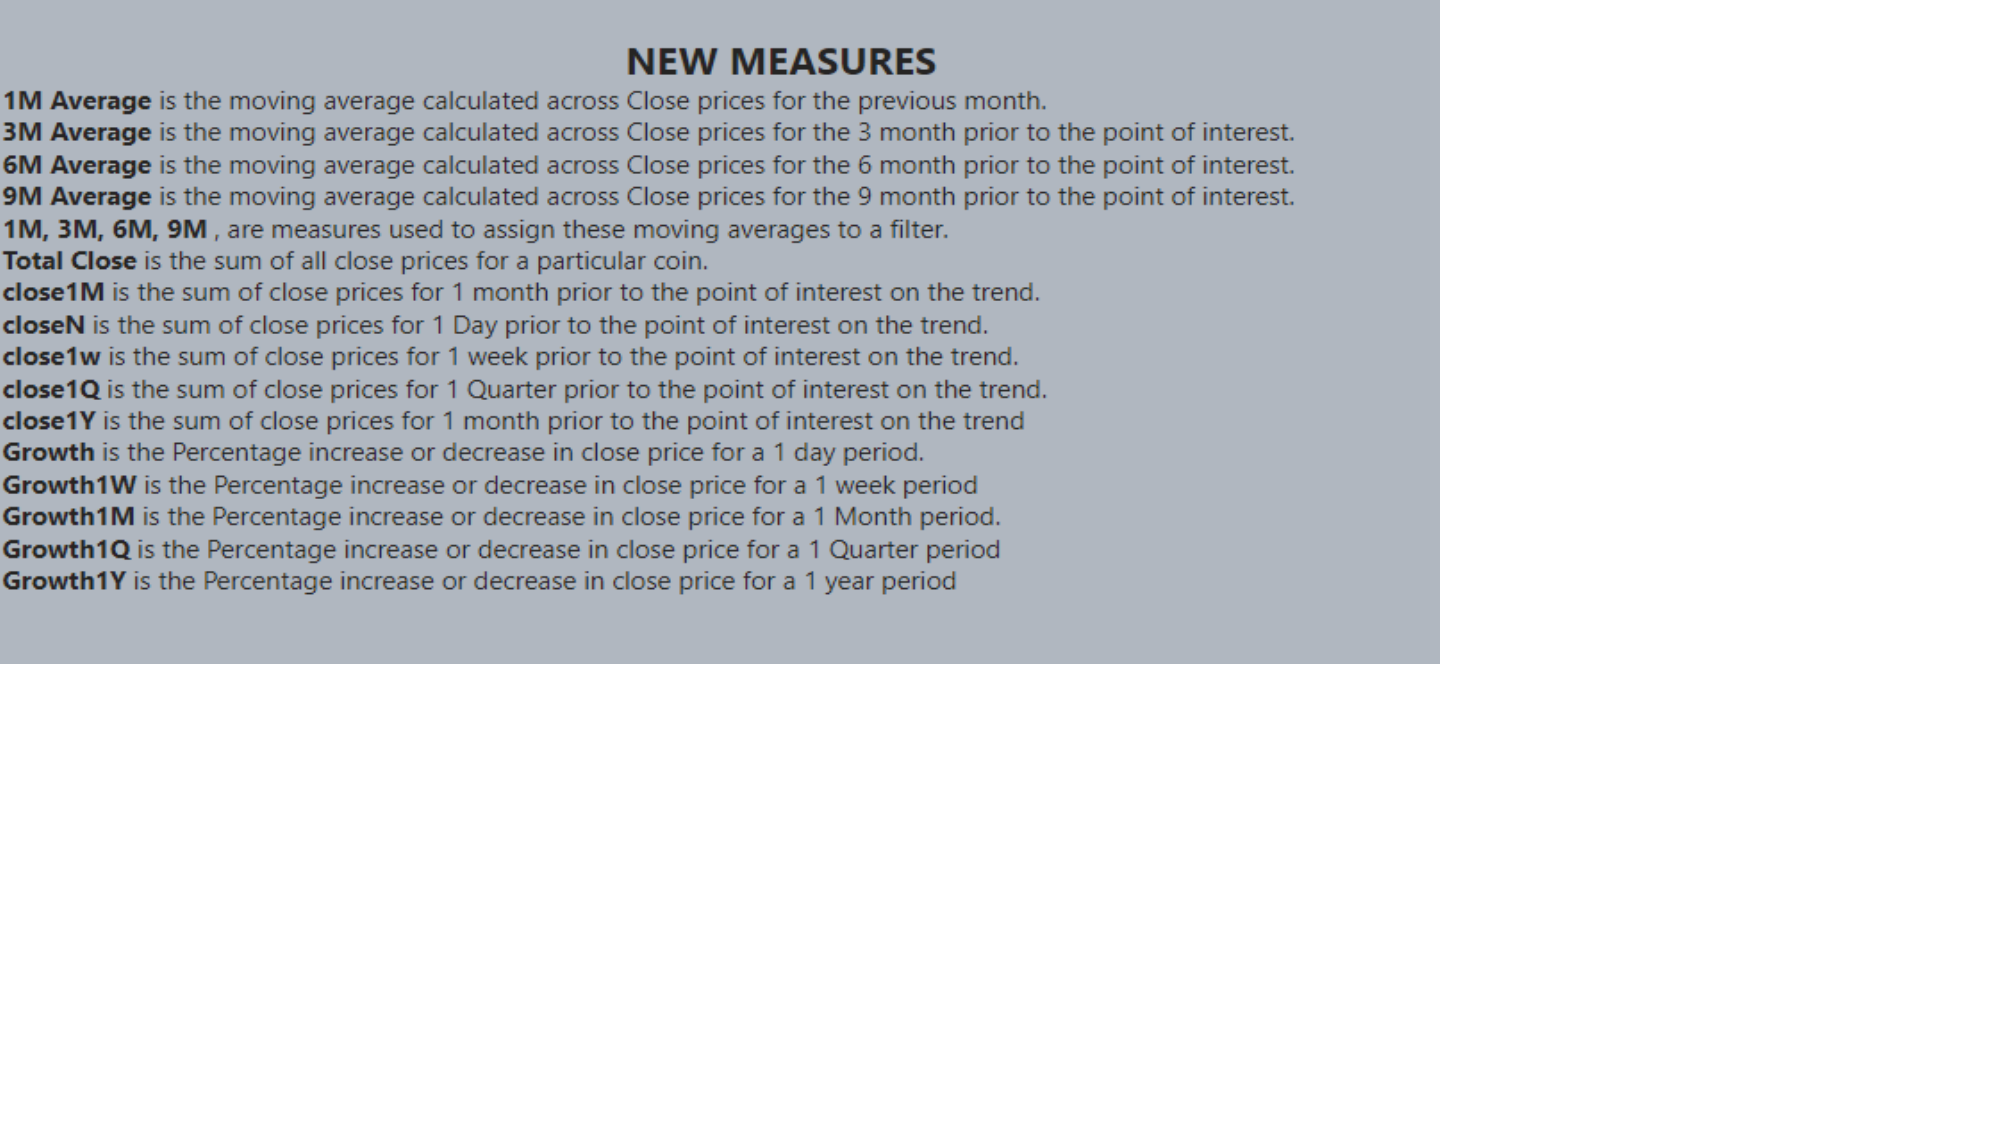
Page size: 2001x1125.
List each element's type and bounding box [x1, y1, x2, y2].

picture [0, 0, 1440, 664]
